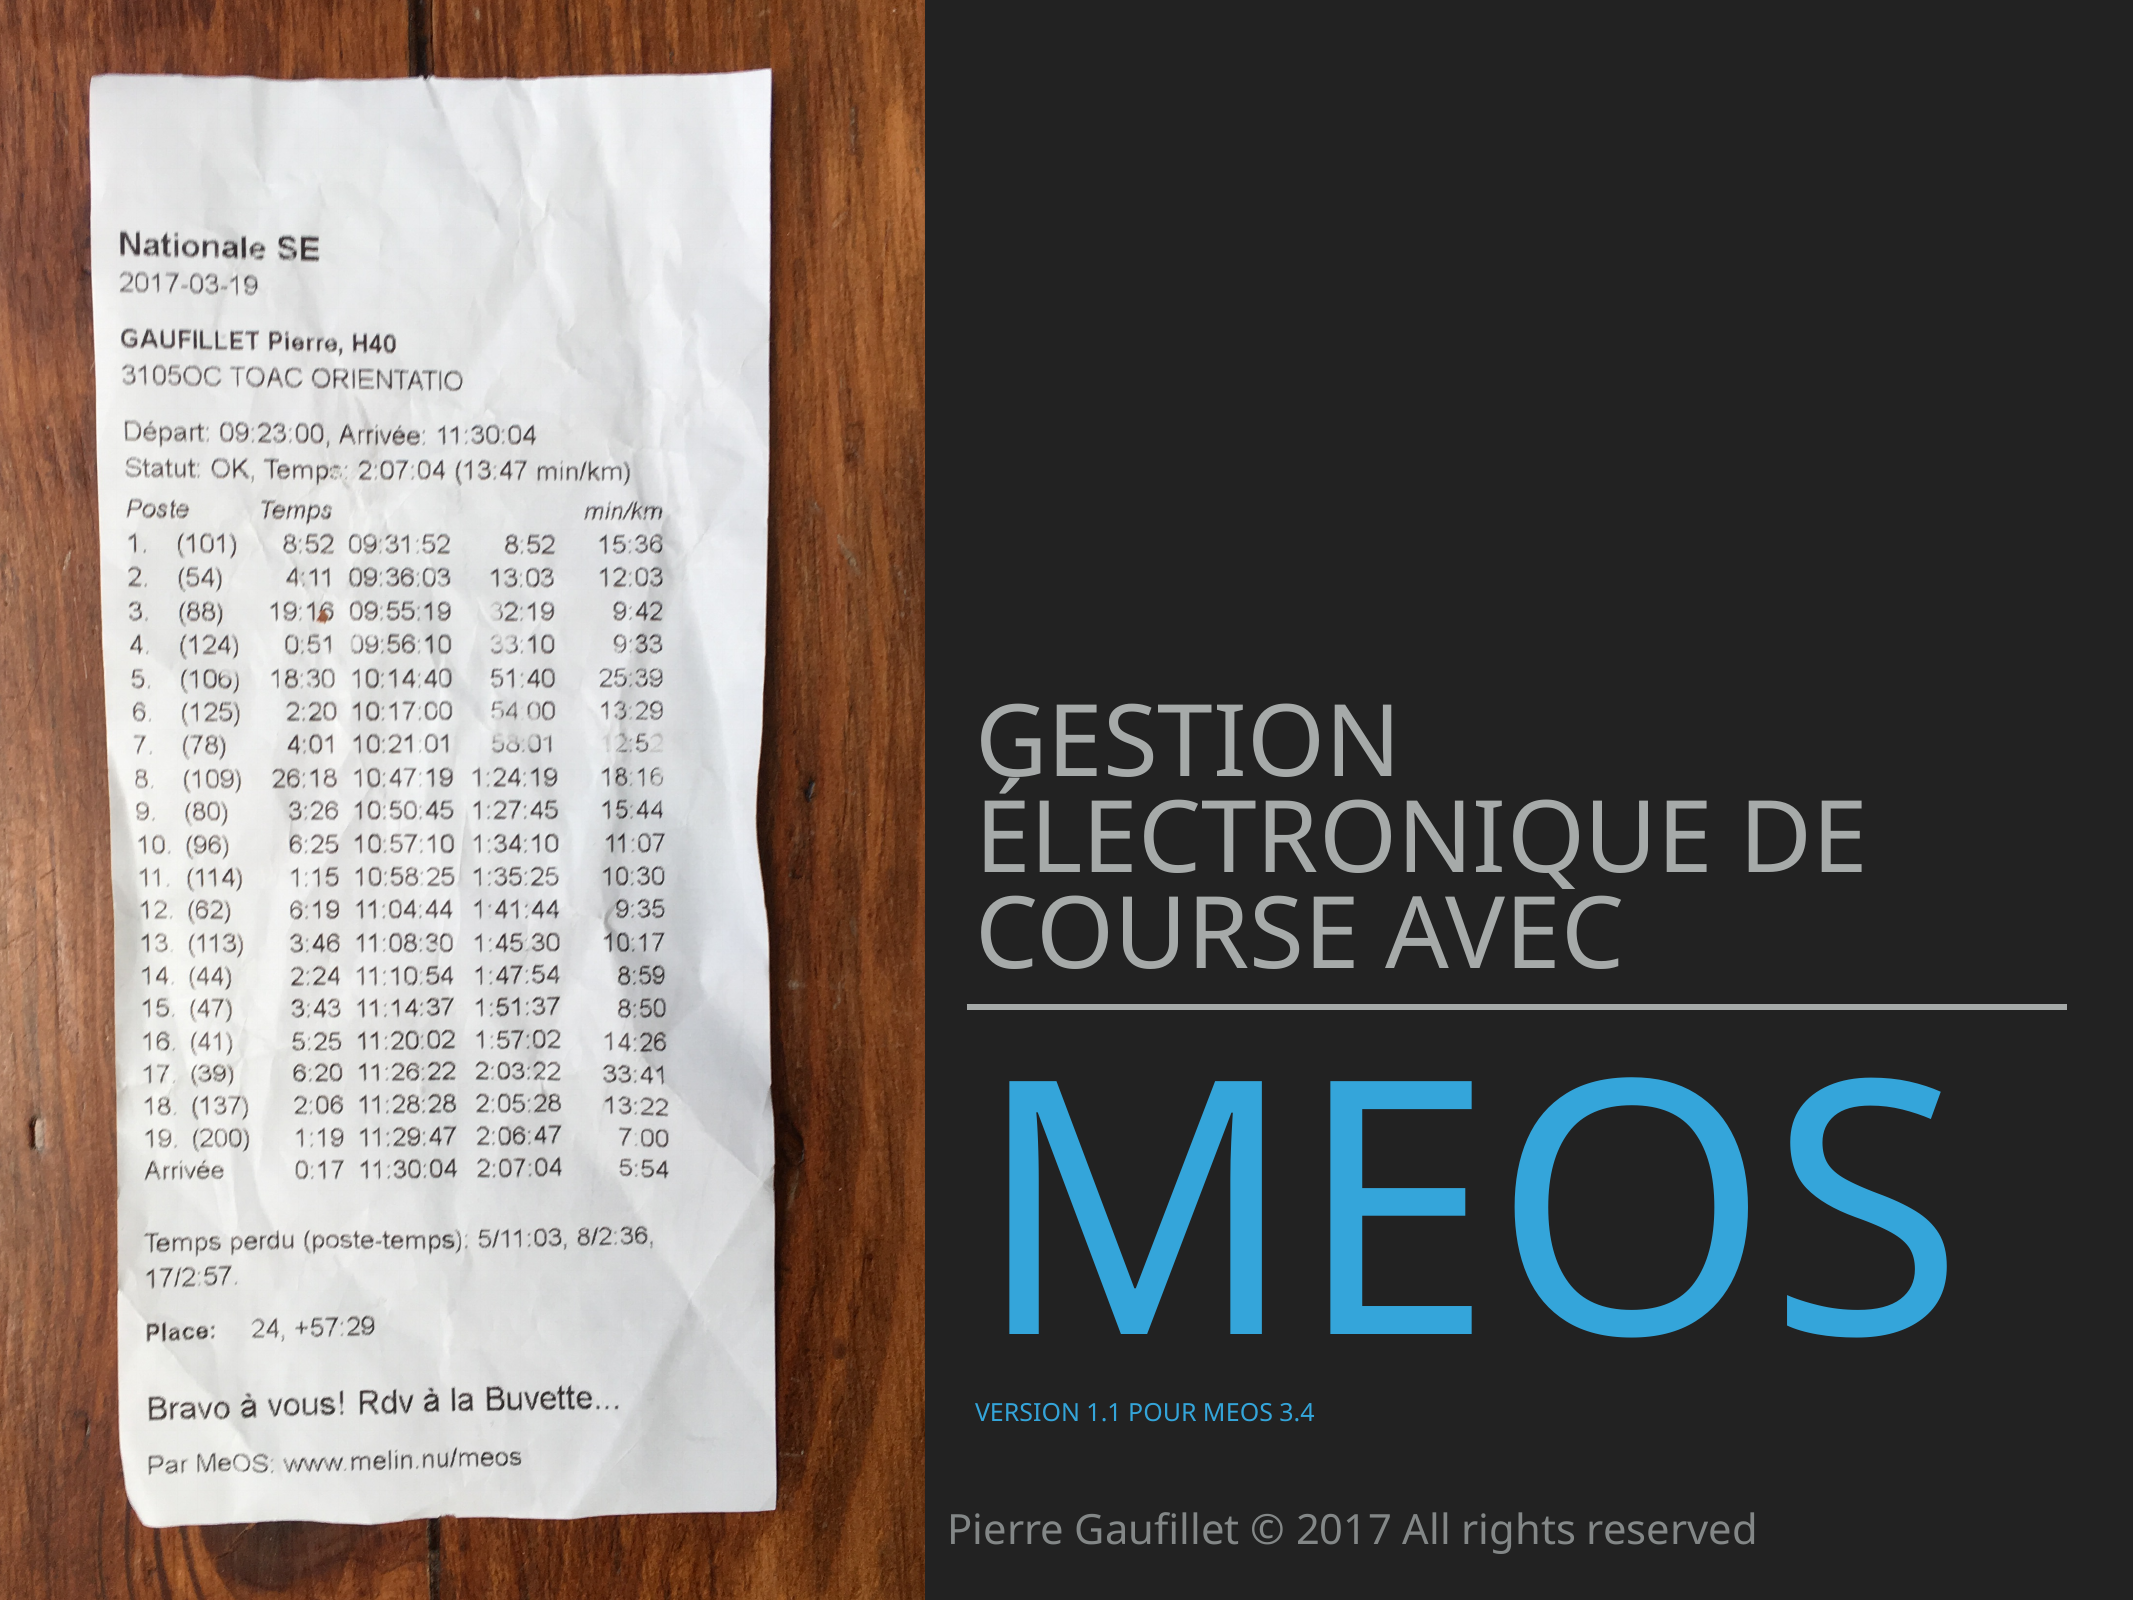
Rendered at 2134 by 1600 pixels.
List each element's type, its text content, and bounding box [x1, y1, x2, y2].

title MEOS version 1.1 pour meos 3.4 [966, 1053, 2068, 1499]
picture [0, 0, 925, 1600]
list Gestion Électronique de course avec [966, 699, 2068, 997]
text_box Pierre Gaufillet © 2017 All rights reserved [939, 1494, 1767, 1562]
